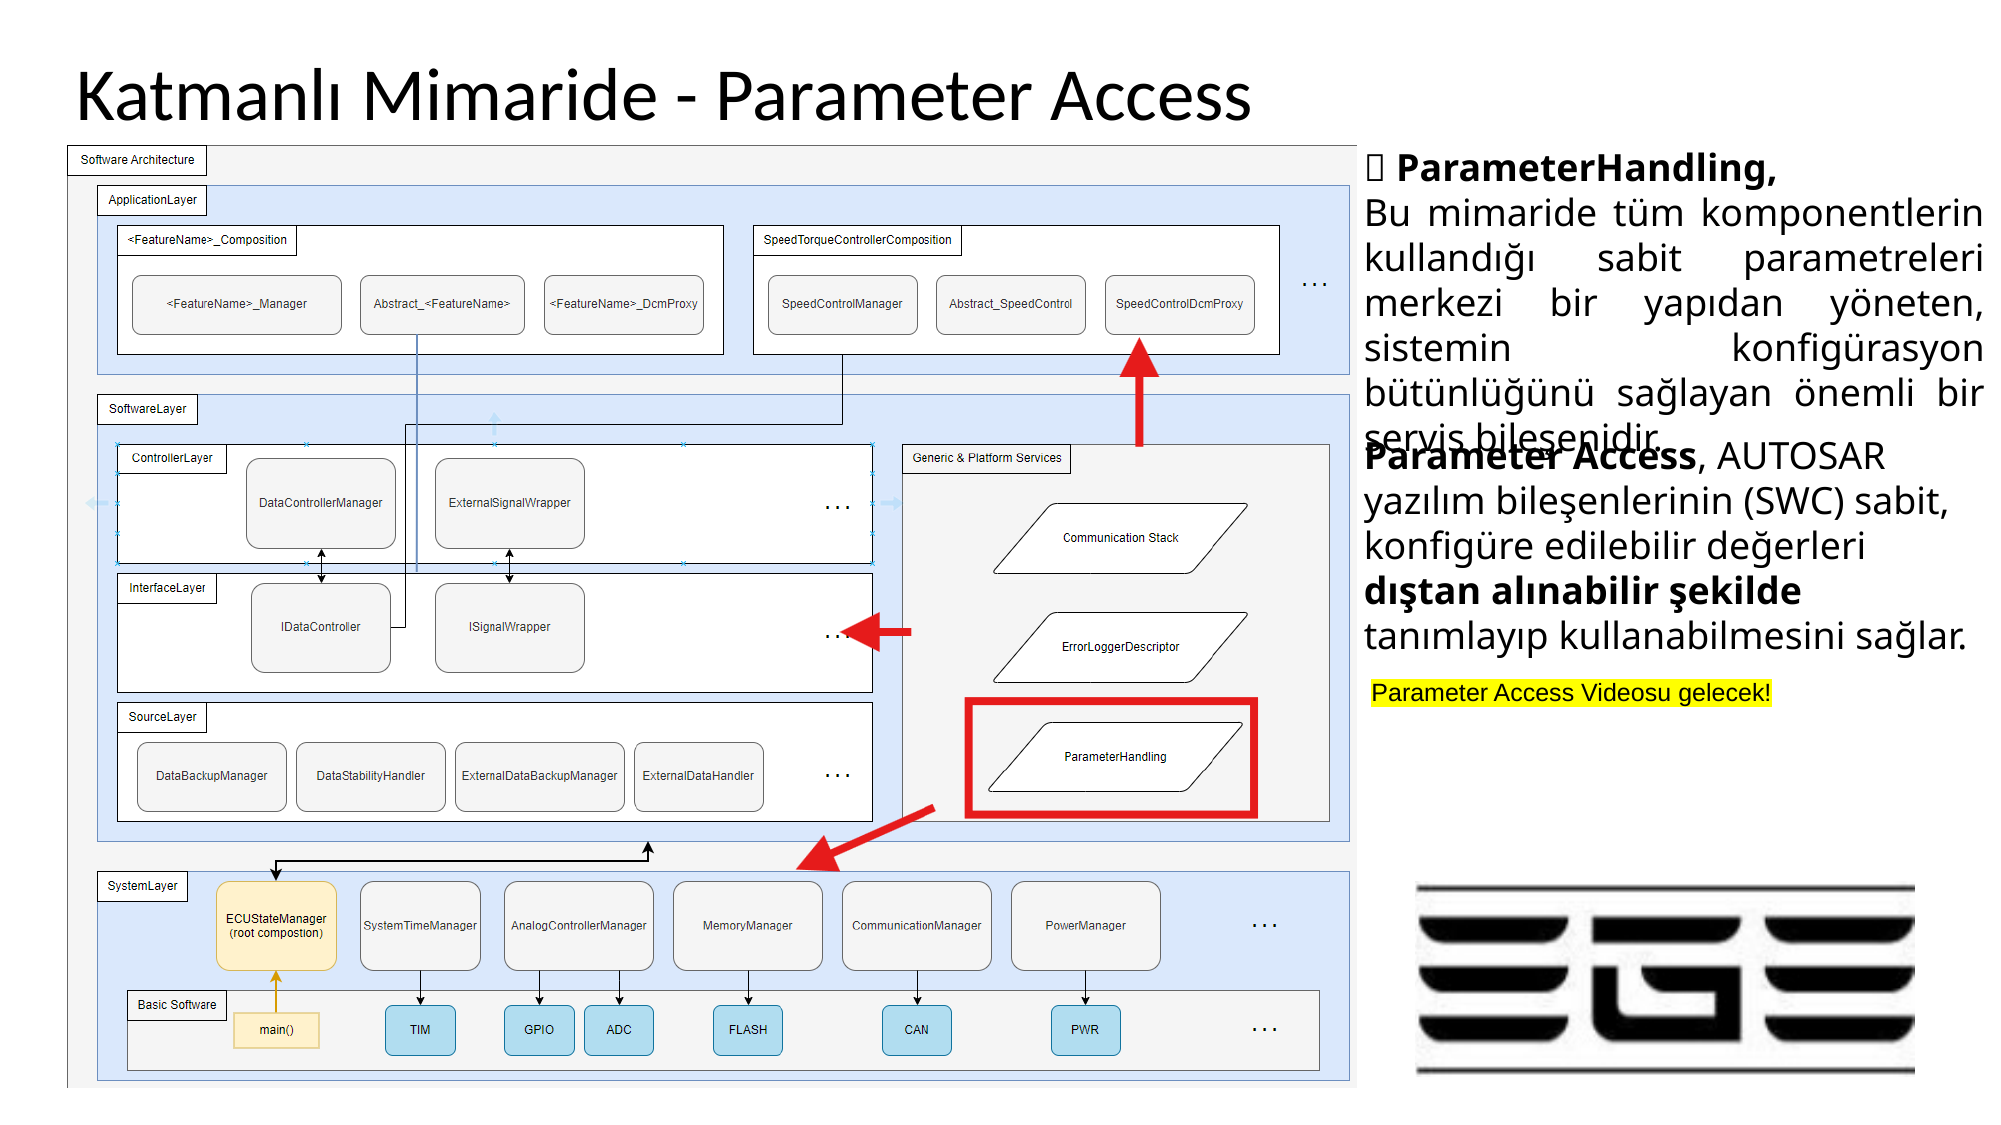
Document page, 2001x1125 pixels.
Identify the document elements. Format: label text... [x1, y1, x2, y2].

text_box 🧭 ParameterHandling, Bu mimaride tüm komponentlerin kullandığı sabit parametreleri merkezi bir yapıdan yöneten, sistemin konfigürasyon bütünlüğünü sağlayan önemli bir servis bileşenidir. [1358, 136, 2000, 467]
text_box Parameter Access, AUTOSAR yazılım bileşenlerinin (SWC) sabit, konfigüre edilebilir değerleri dıştan alınabilir şekilde tanımlayıp kullanabilmesini sağlar. [1358, 424, 1988, 665]
text_box Parameter Access Videosu gelecek! [1358, 668, 1816, 714]
picture [1415, 881, 1916, 1078]
text_box Katmanlı Mimaride - Parameter Access [61, 37, 1382, 136]
picture [61, 136, 1358, 1088]
